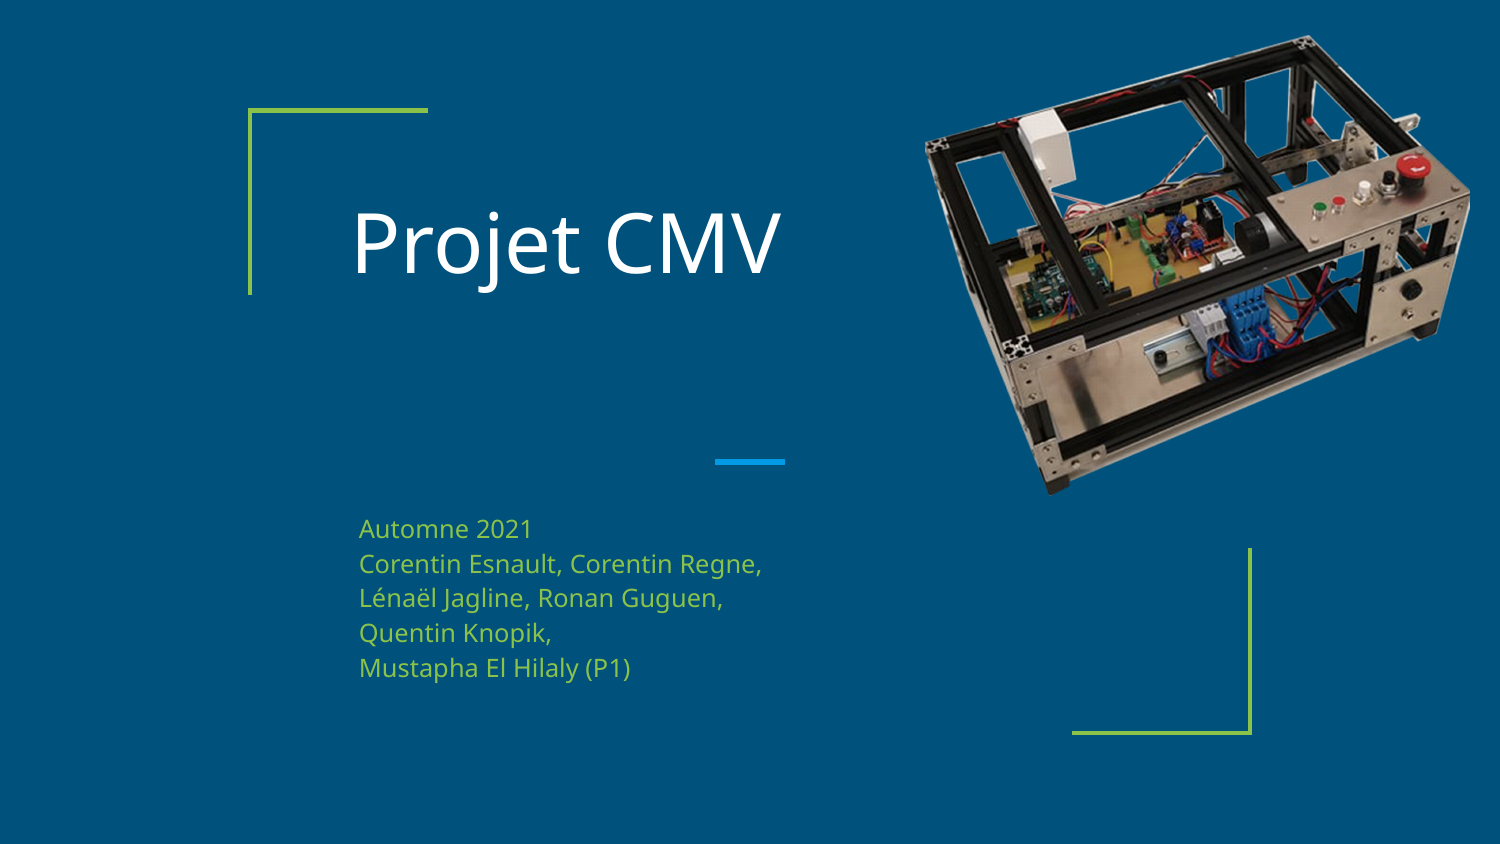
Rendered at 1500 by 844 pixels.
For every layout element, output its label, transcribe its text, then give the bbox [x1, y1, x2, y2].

title Projet CMV [0, 102, 920, 313]
subtitle Automne 2021 Corentin Esnault, Corentin Regne, Lénaël Jagline, Ronan Guguen, Quentin Knopik, Mustapha El Hilaly (P1) [343, 496, 1112, 700]
picture [926, 36, 1469, 495]
